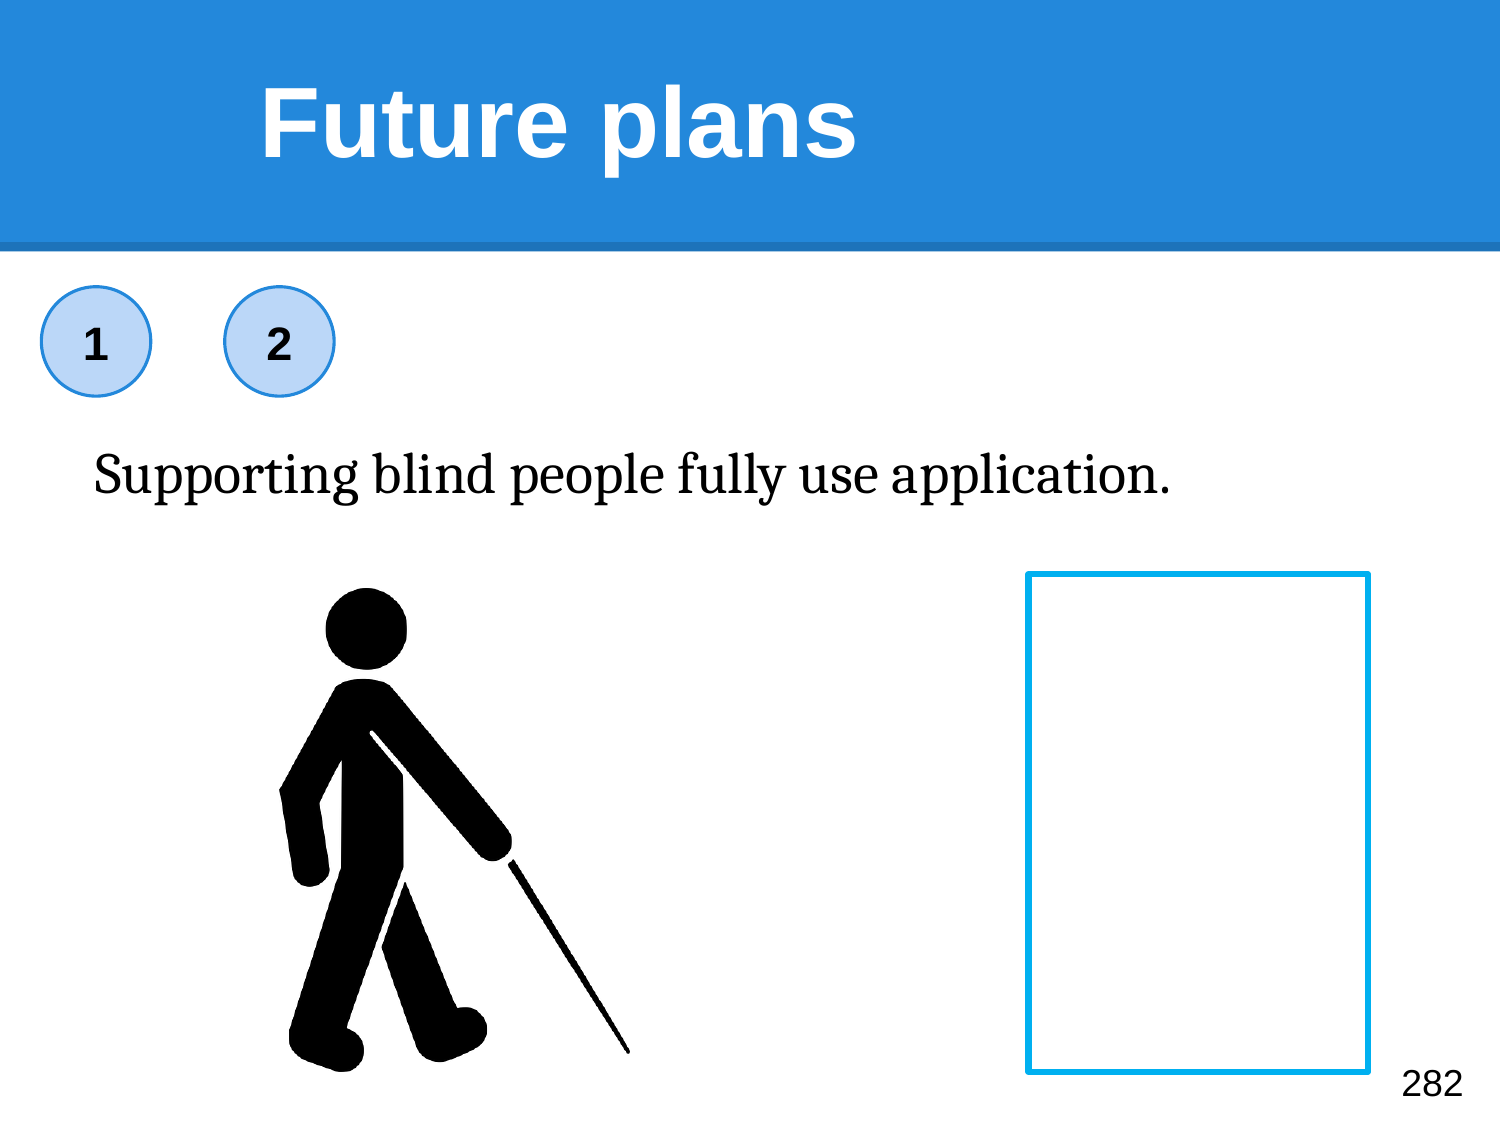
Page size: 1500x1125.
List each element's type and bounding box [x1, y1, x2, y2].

text_box [41, 286, 151, 397]
list [79, 420, 1430, 575]
text_box [224, 286, 335, 397]
text_box [1026, 572, 1370, 1074]
picture [279, 588, 631, 1073]
slide_number [1386, 1038, 1494, 1125]
title [248, 76, 1262, 189]
